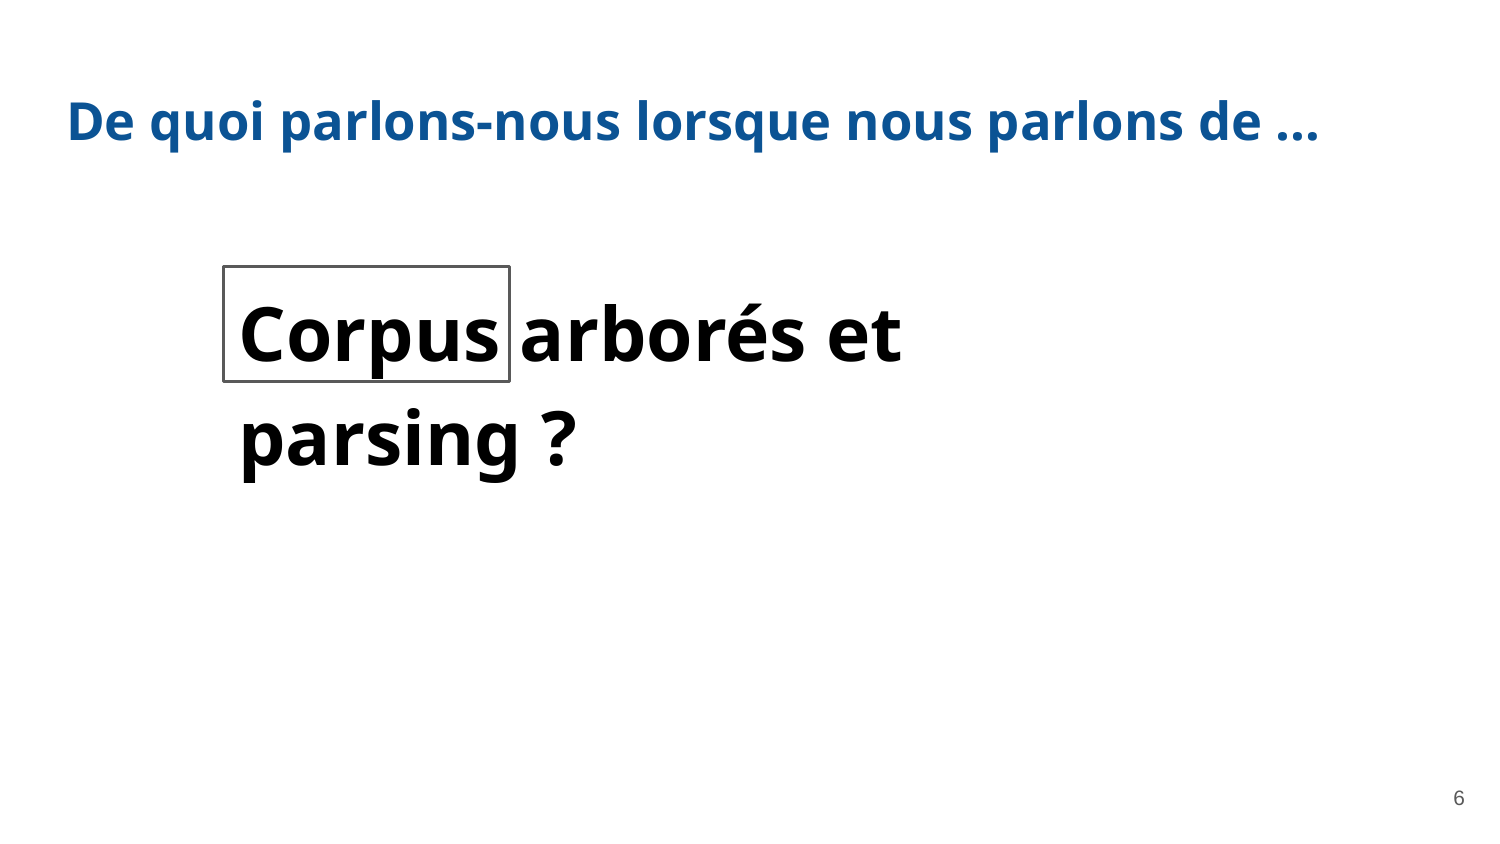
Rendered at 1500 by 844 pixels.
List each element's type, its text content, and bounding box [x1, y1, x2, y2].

text_box [223, 266, 510, 382]
text_box [152, 445, 1267, 742]
list Corpus arborés et parsing ? [223, 258, 1277, 374]
title De quoi parlons-nous lorsque nous parlons de … [51, 72, 1449, 167]
slide_number ‹#› [1389, 764, 1480, 830]
